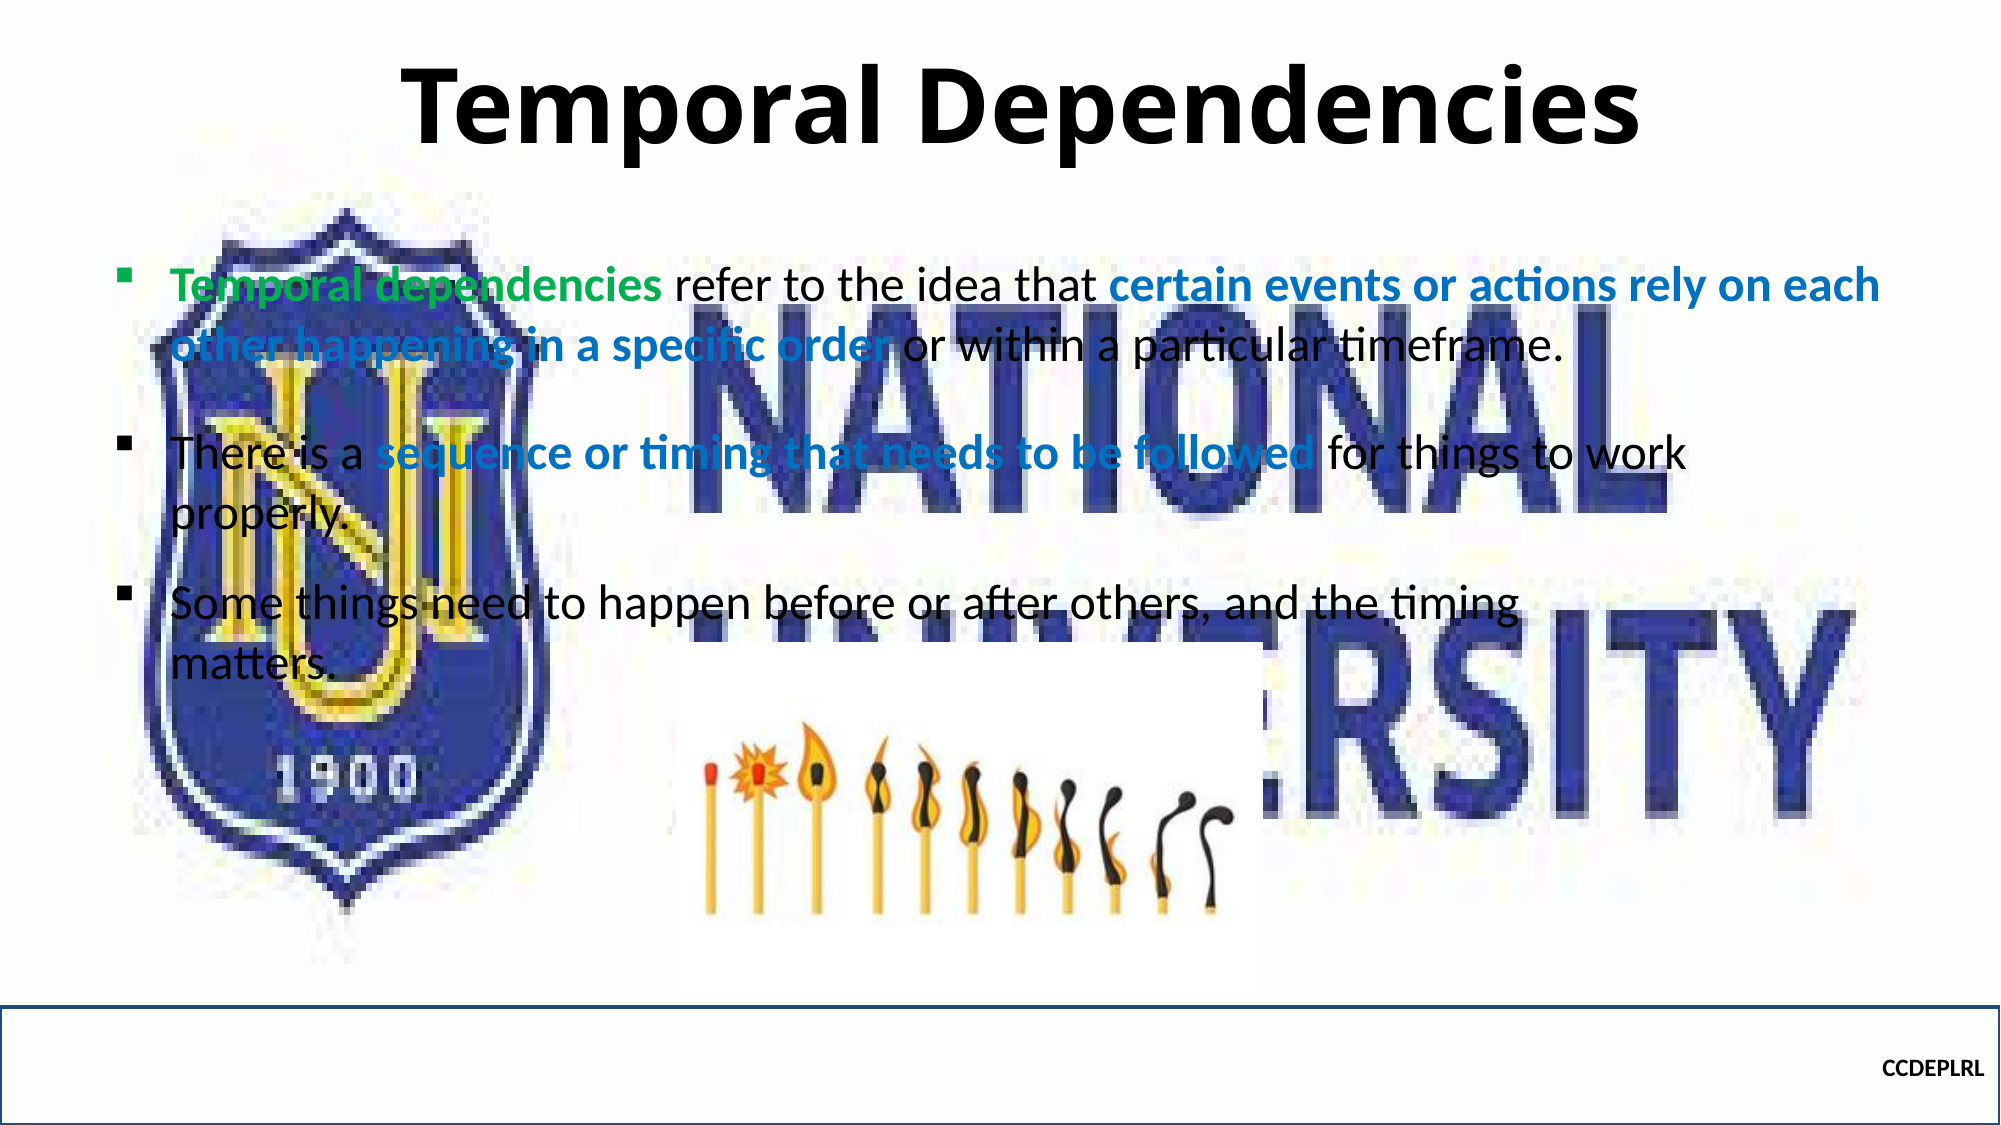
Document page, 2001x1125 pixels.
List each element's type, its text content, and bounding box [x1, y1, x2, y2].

text_box [83, 172, 1916, 688]
text_box Temporal dependencies refer to the idea that certain events or actions rely on each other happening in a specific order or within a particular timeframe. [98, 244, 1902, 440]
picture [0, 0, 2000, 1007]
text_box Some things need to happen before or after others, and the timing matters. [98, 562, 1662, 697]
text_box Temporal Dependencies [114, 55, 1928, 173]
text_box There is a sequence or timing that needs to be followed for things to work properly. [98, 412, 1841, 547]
footer CCDEPLRL [0, 1007, 2000, 1125]
